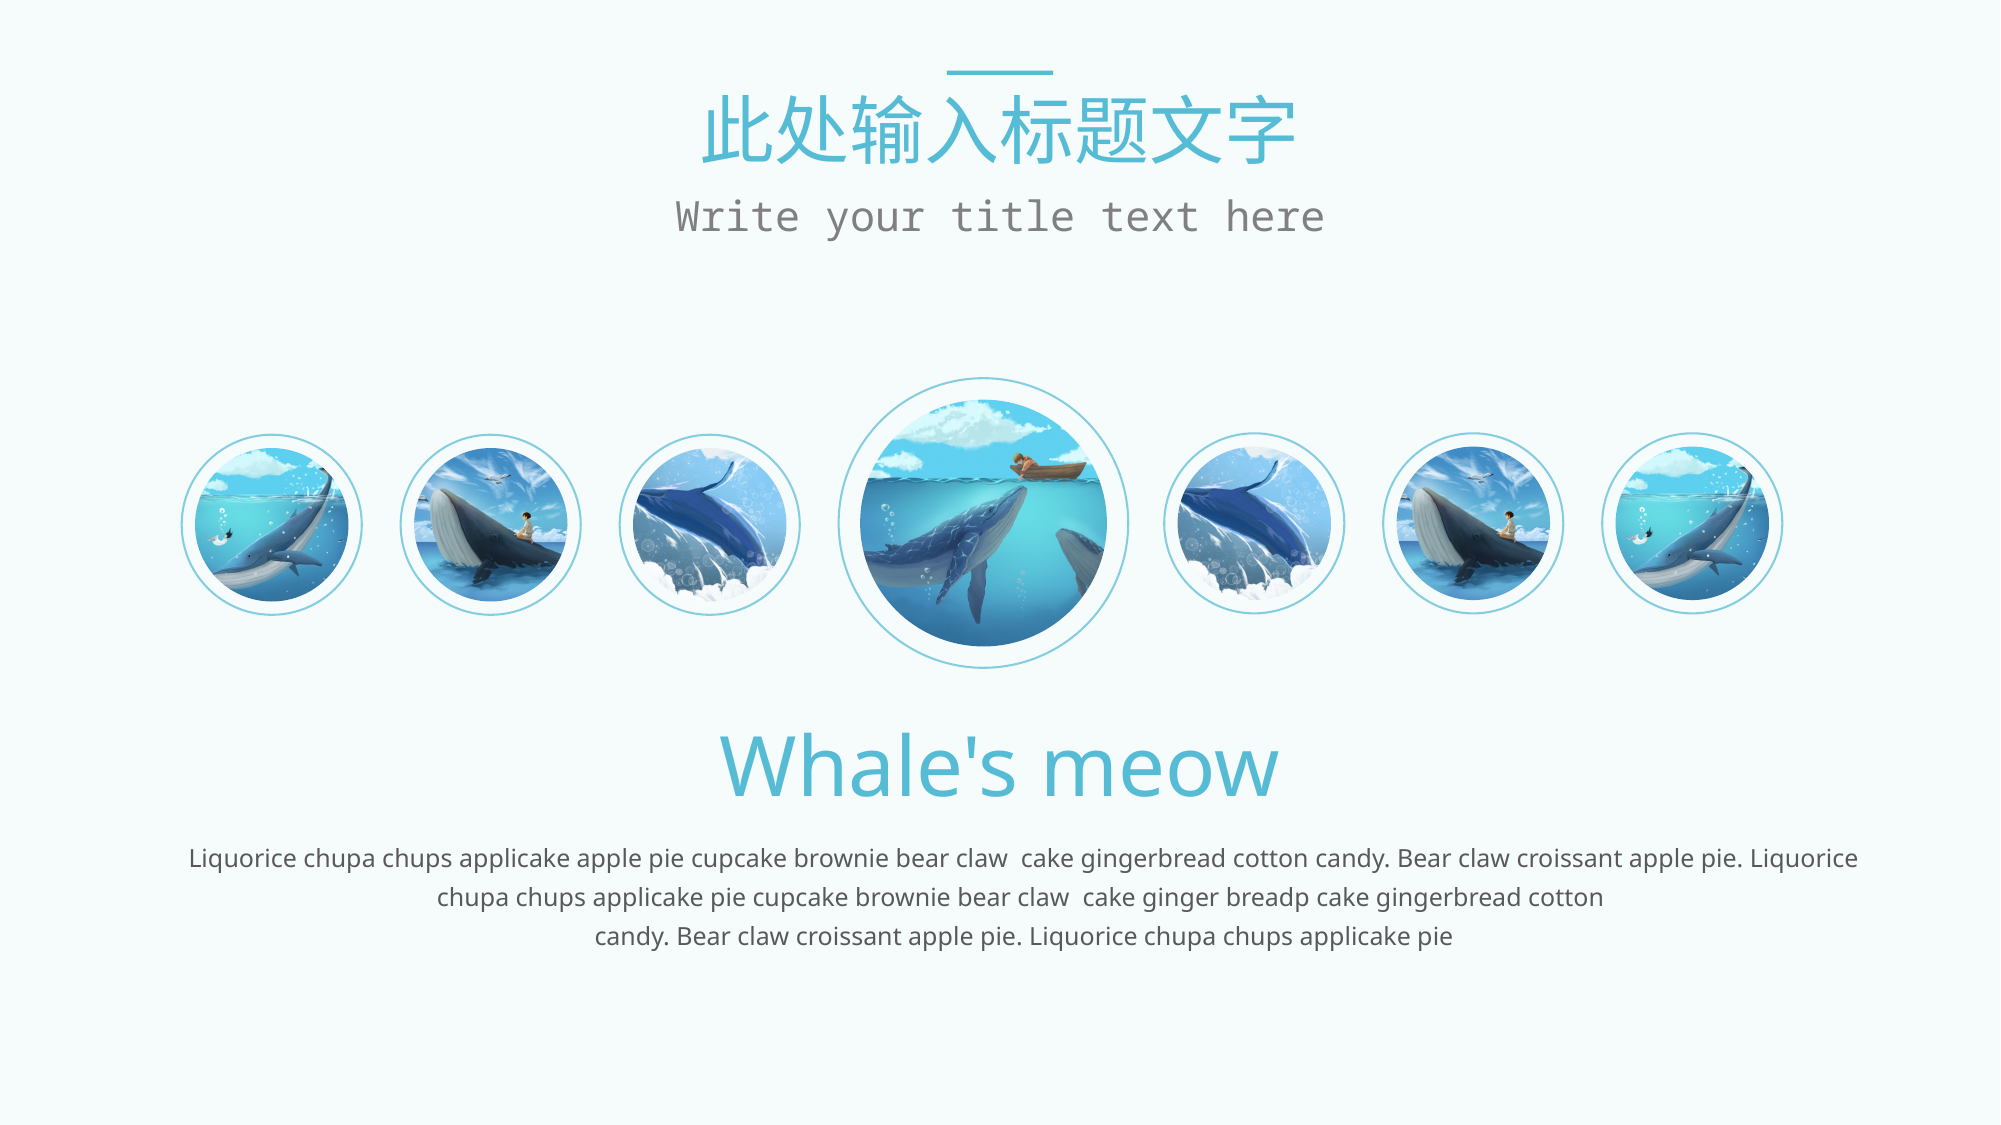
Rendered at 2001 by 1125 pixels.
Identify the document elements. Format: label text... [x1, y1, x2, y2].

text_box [400, 434, 581, 615]
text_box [838, 378, 1129, 668]
text_box Whale's meow [569, 705, 1431, 821]
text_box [1383, 433, 1564, 614]
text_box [619, 434, 800, 615]
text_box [1602, 433, 1783, 614]
text_box Liquorice chupa chups applicake apple pie cupcake brownie bear claw cake gingerbread cotton candy. Bear claw croissant apple pie. Liquorice chupa chups applicake pie cupcake brownie bear claw cake ginger breadp cake gingerbread cotton candy. Bear claw croissant apple pie. Liquorice chupa chups applicake pie [181, 833, 1868, 953]
text_box [946, 69, 1054, 76]
text_box 此处输入标题文字 [512, 76, 1488, 181]
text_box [181, 434, 362, 615]
text_box Write your title text here [660, 182, 1340, 248]
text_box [1164, 433, 1345, 614]
